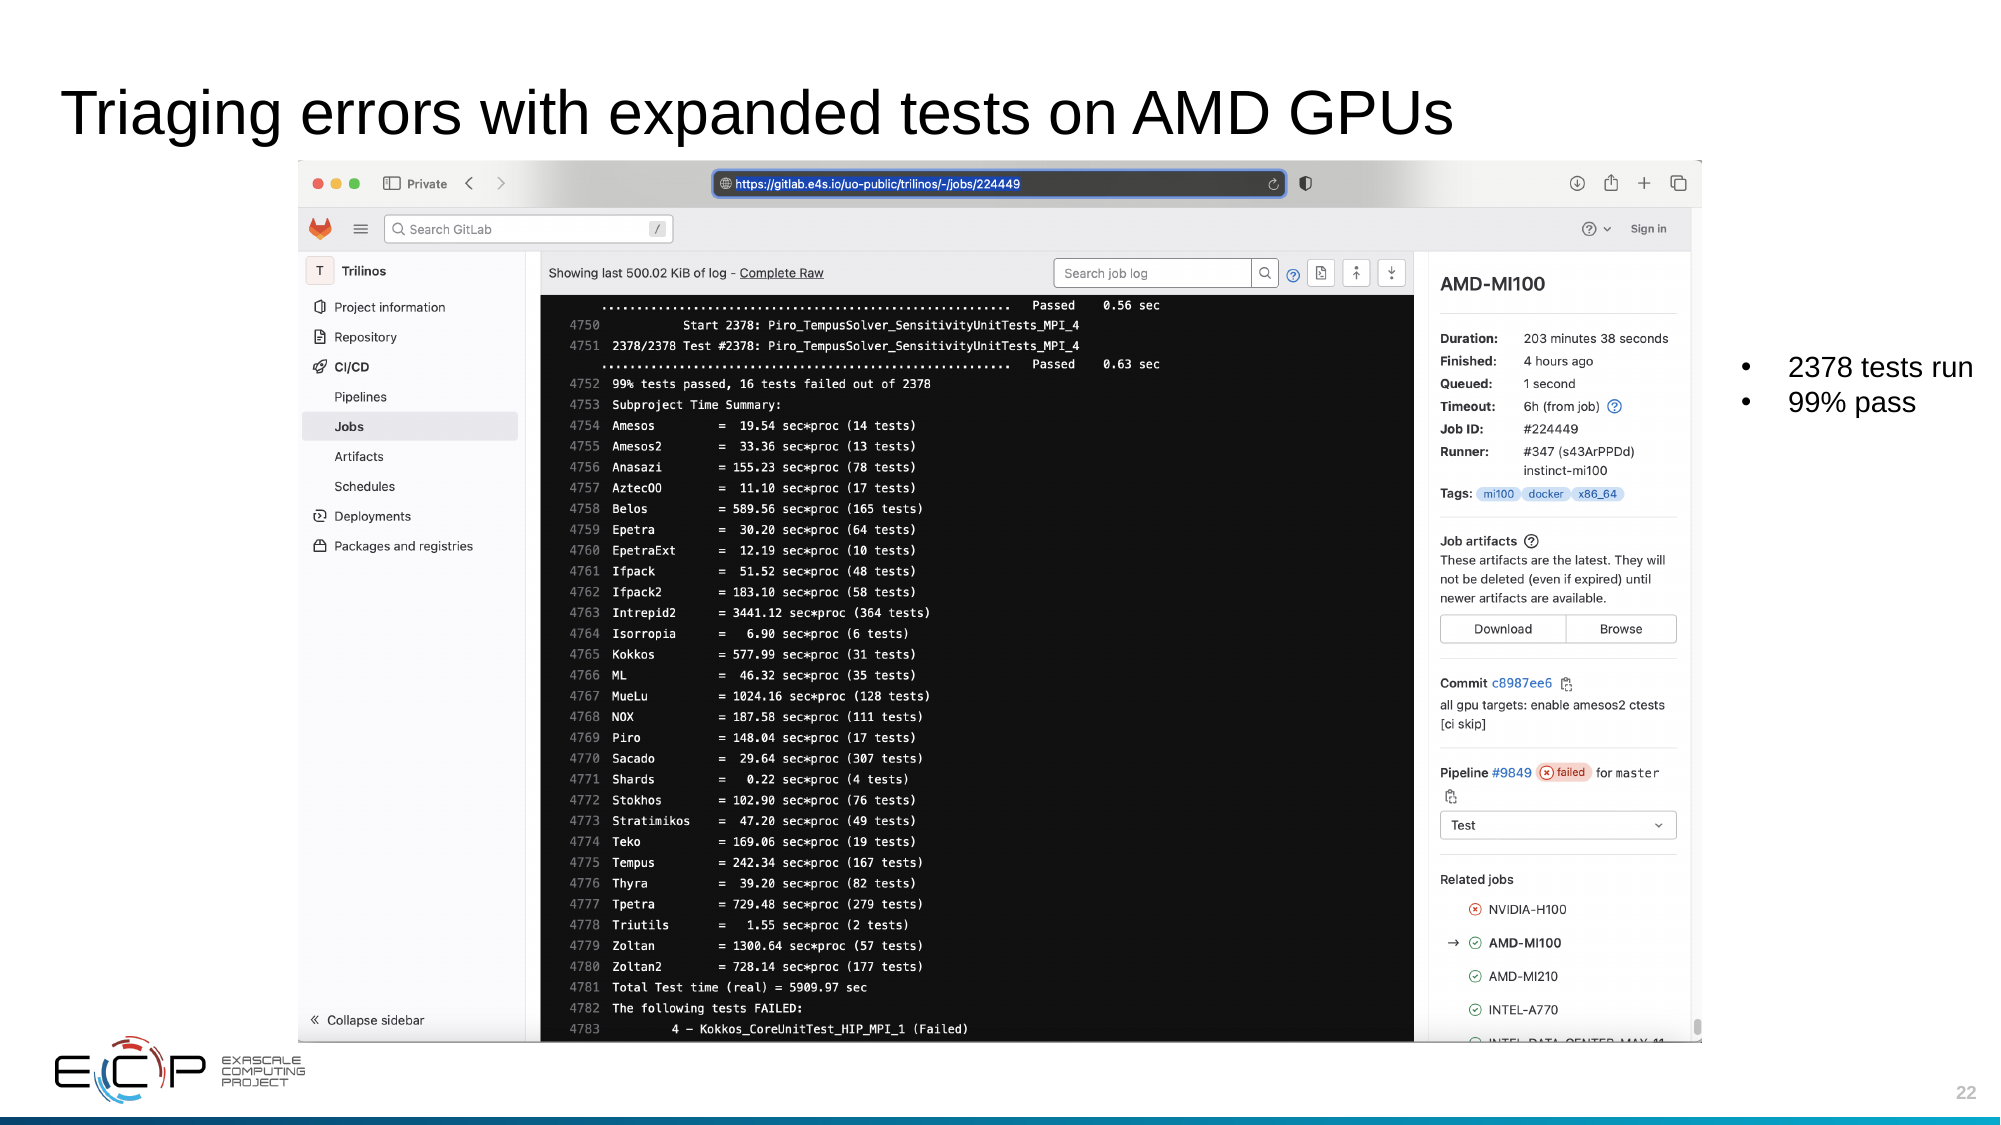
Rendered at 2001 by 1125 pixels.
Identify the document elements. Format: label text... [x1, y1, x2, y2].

picture [338, 1117, 349, 1125]
picture [55, 160, 1702, 1104]
text_box 2378 tests run 99% pass [1726, 341, 1990, 426]
picture [1990, 1117, 2000, 1125]
picture [299, 1117, 310, 1125]
picture [1951, 1117, 1962, 1125]
picture [0, 1117, 284, 1125]
title Triaging errors with expanded tests on AMD GPUs [60, 58, 1727, 161]
